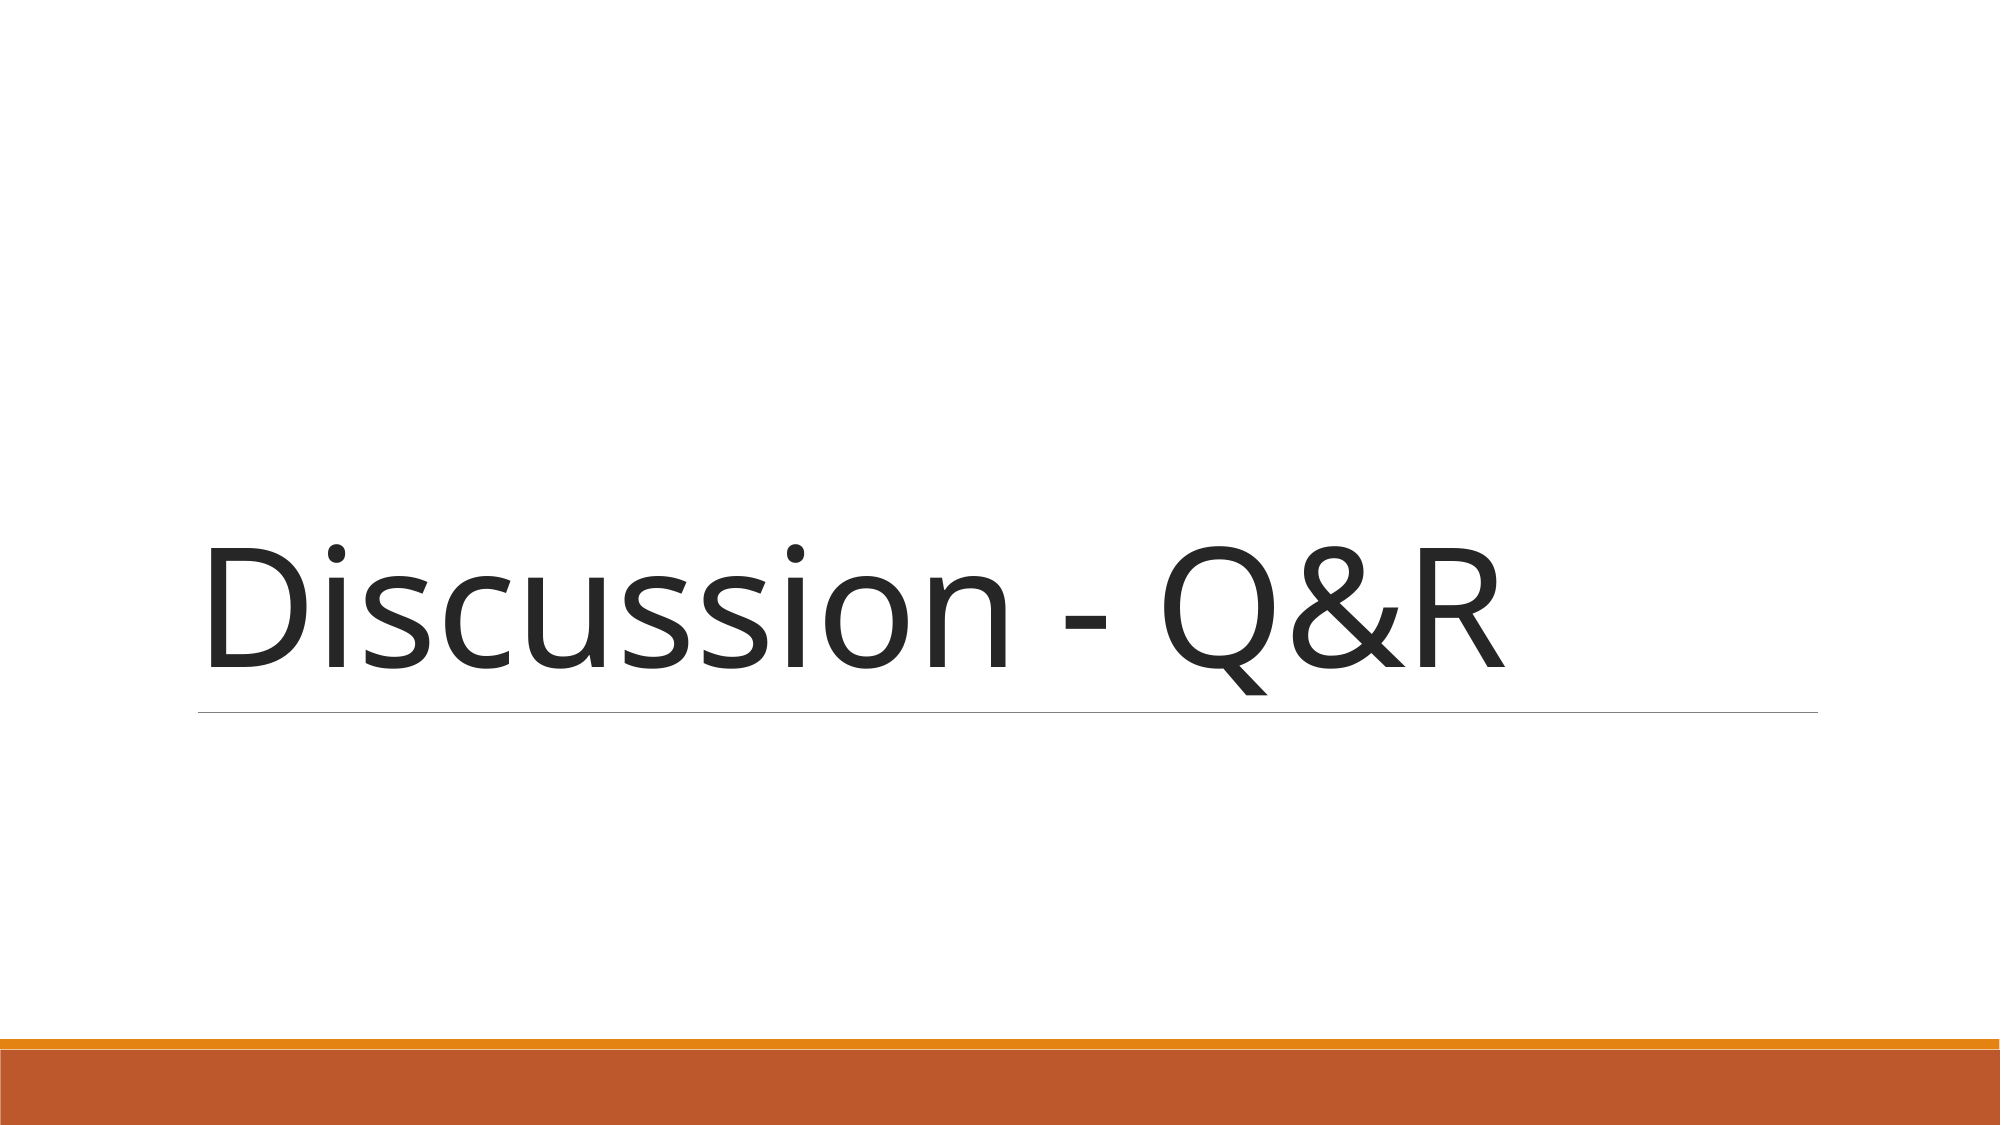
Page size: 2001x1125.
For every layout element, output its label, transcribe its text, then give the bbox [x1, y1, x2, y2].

title Discussion - Q&R [180, 124, 1830, 710]
